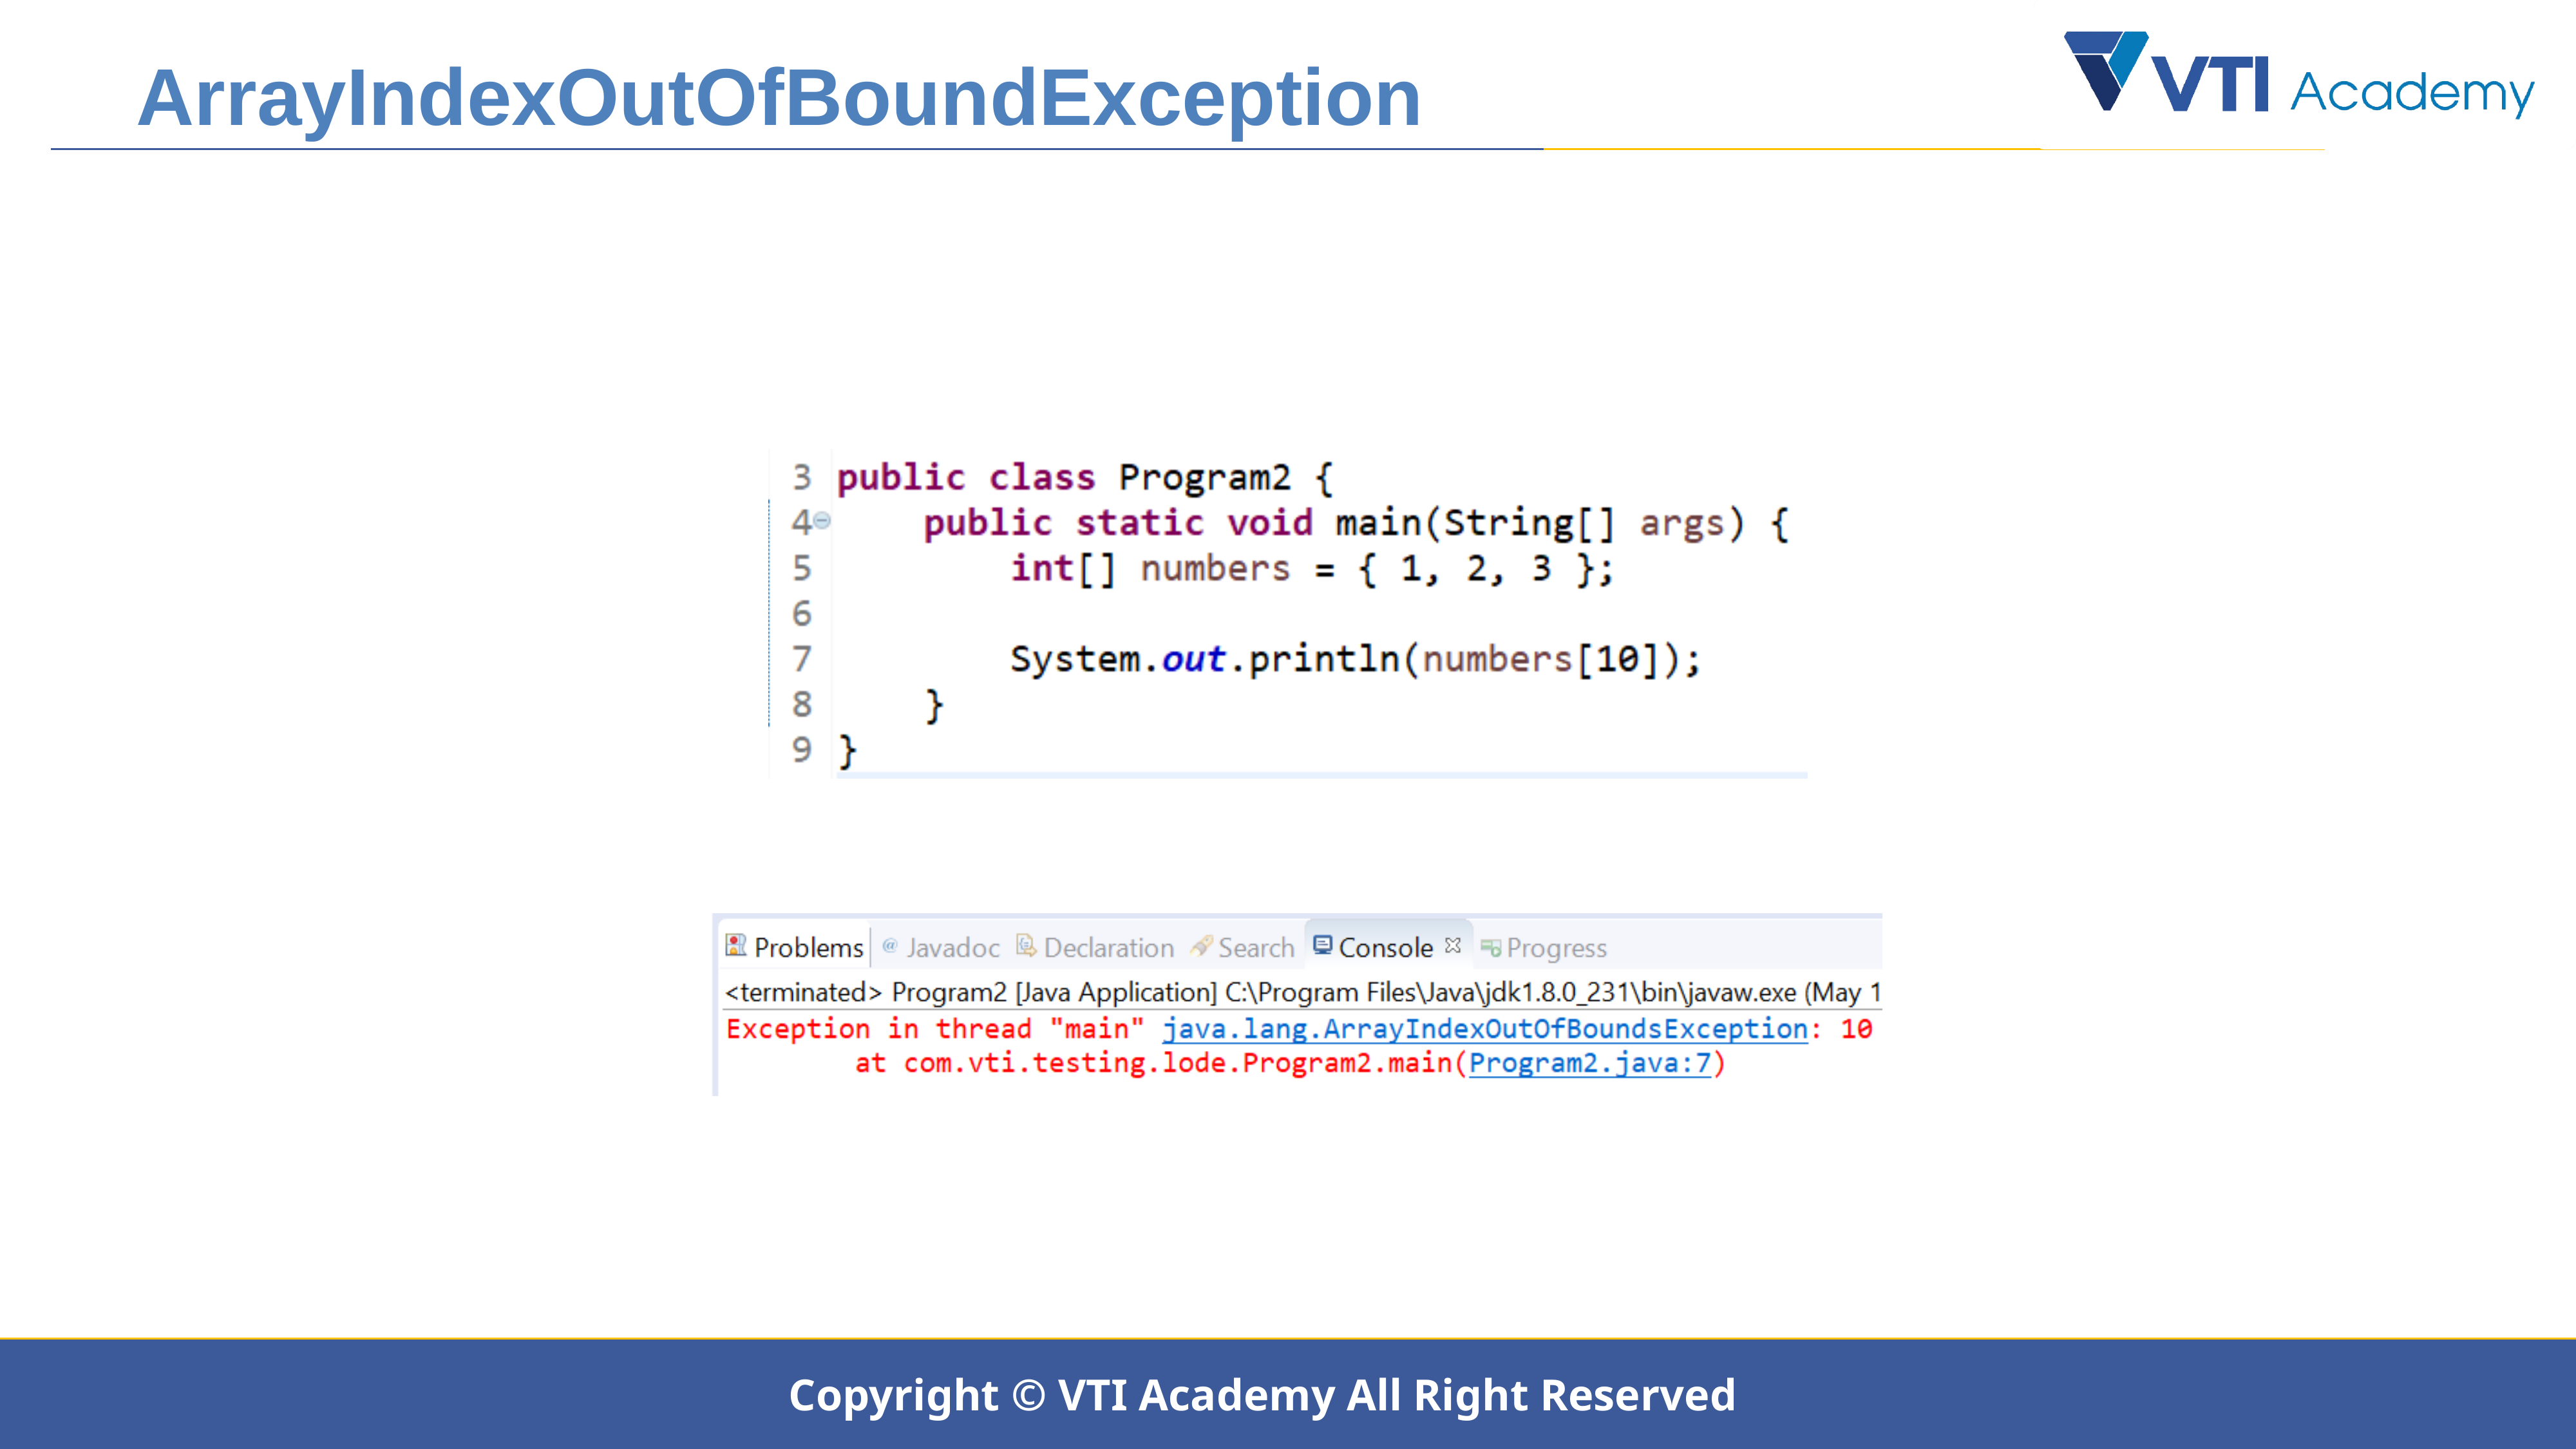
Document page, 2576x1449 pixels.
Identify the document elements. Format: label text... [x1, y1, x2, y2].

picture [768, 449, 1808, 779]
picture [708, 913, 1882, 1096]
picture [2034, 0, 2576, 149]
text_box ArrayIndexOutOfBoundException [126, 60, 1542, 126]
